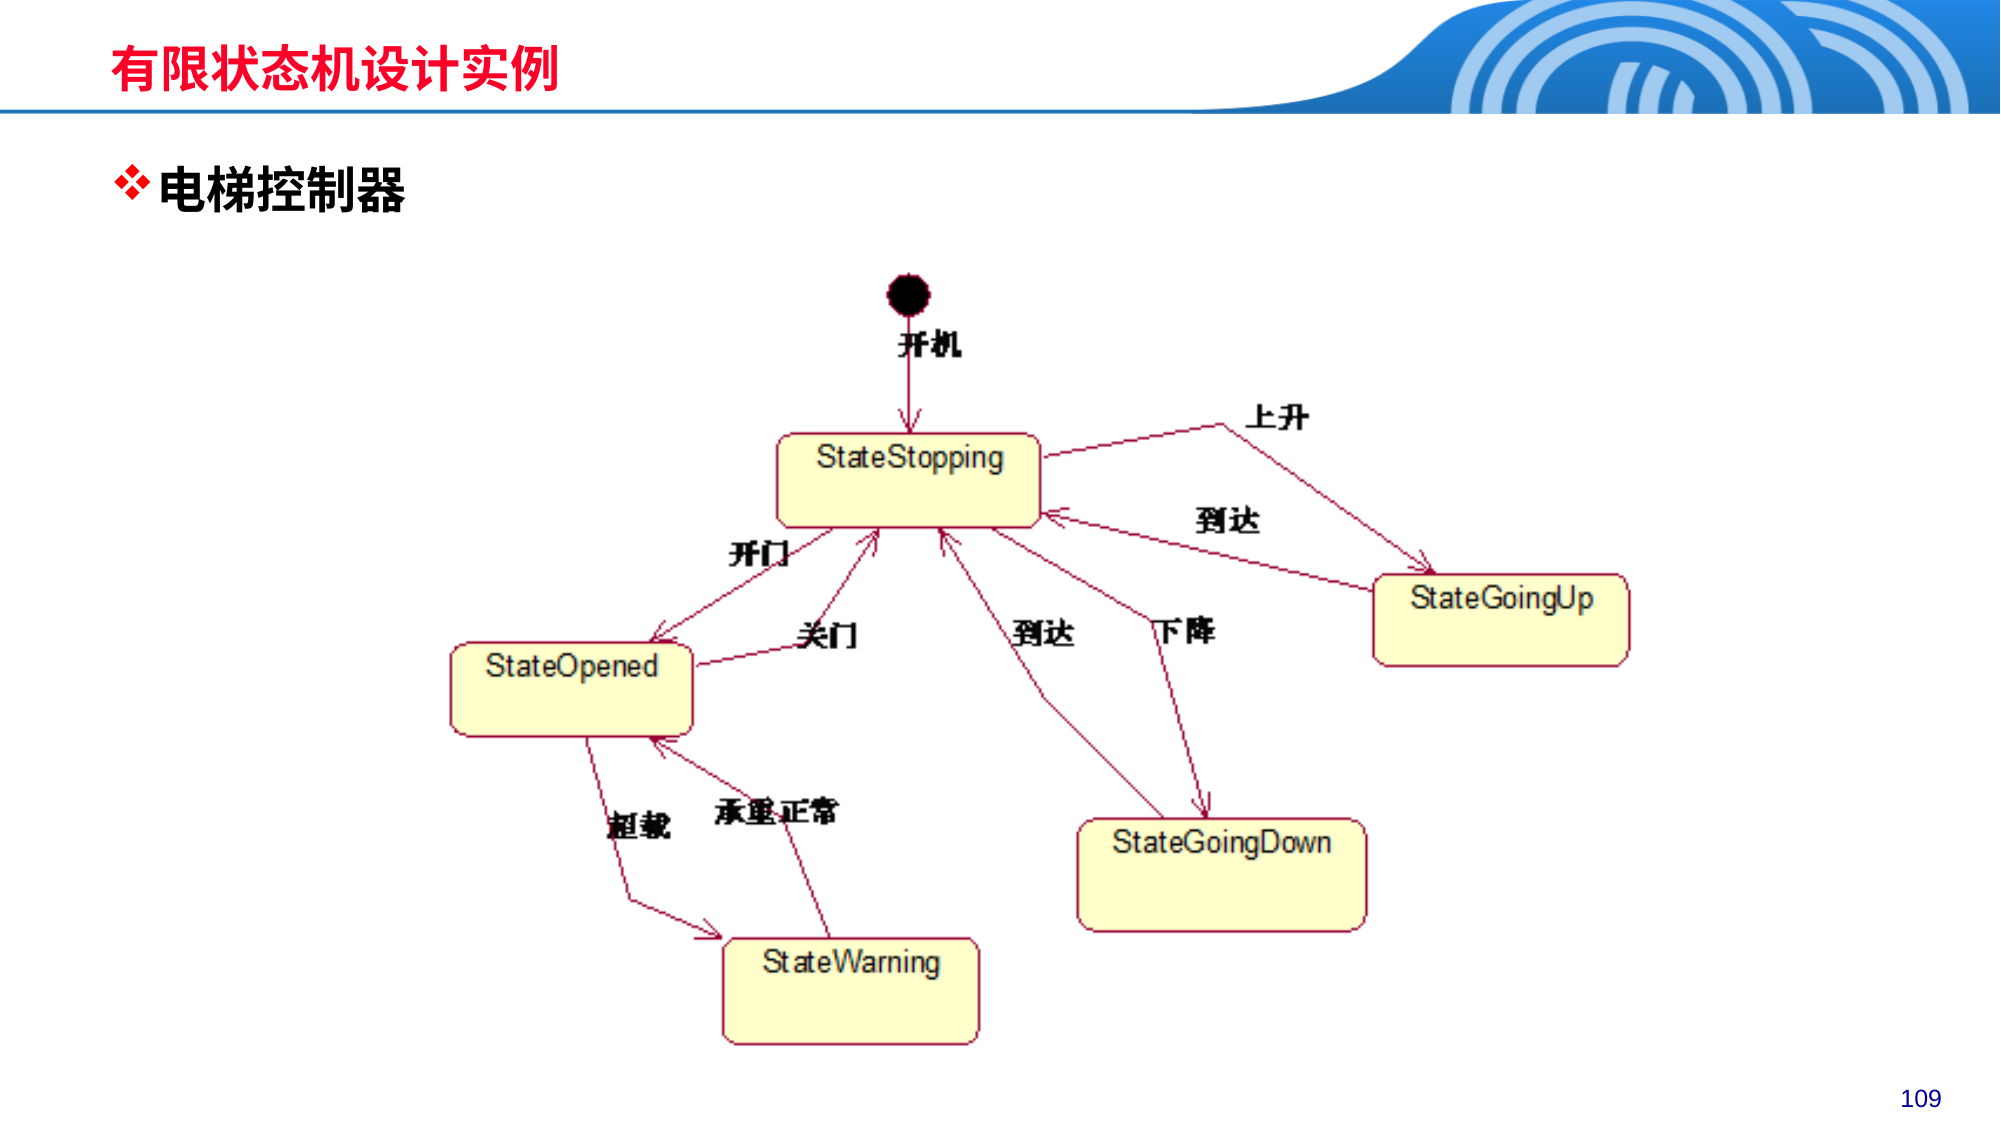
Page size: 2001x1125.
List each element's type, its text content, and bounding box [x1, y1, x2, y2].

picture [0, 0, 2000, 114]
picture [387, 231, 1698, 1093]
title 有限状态机设计实例 [99, 40, 1226, 103]
list 电梯控制器 [99, 147, 1417, 224]
